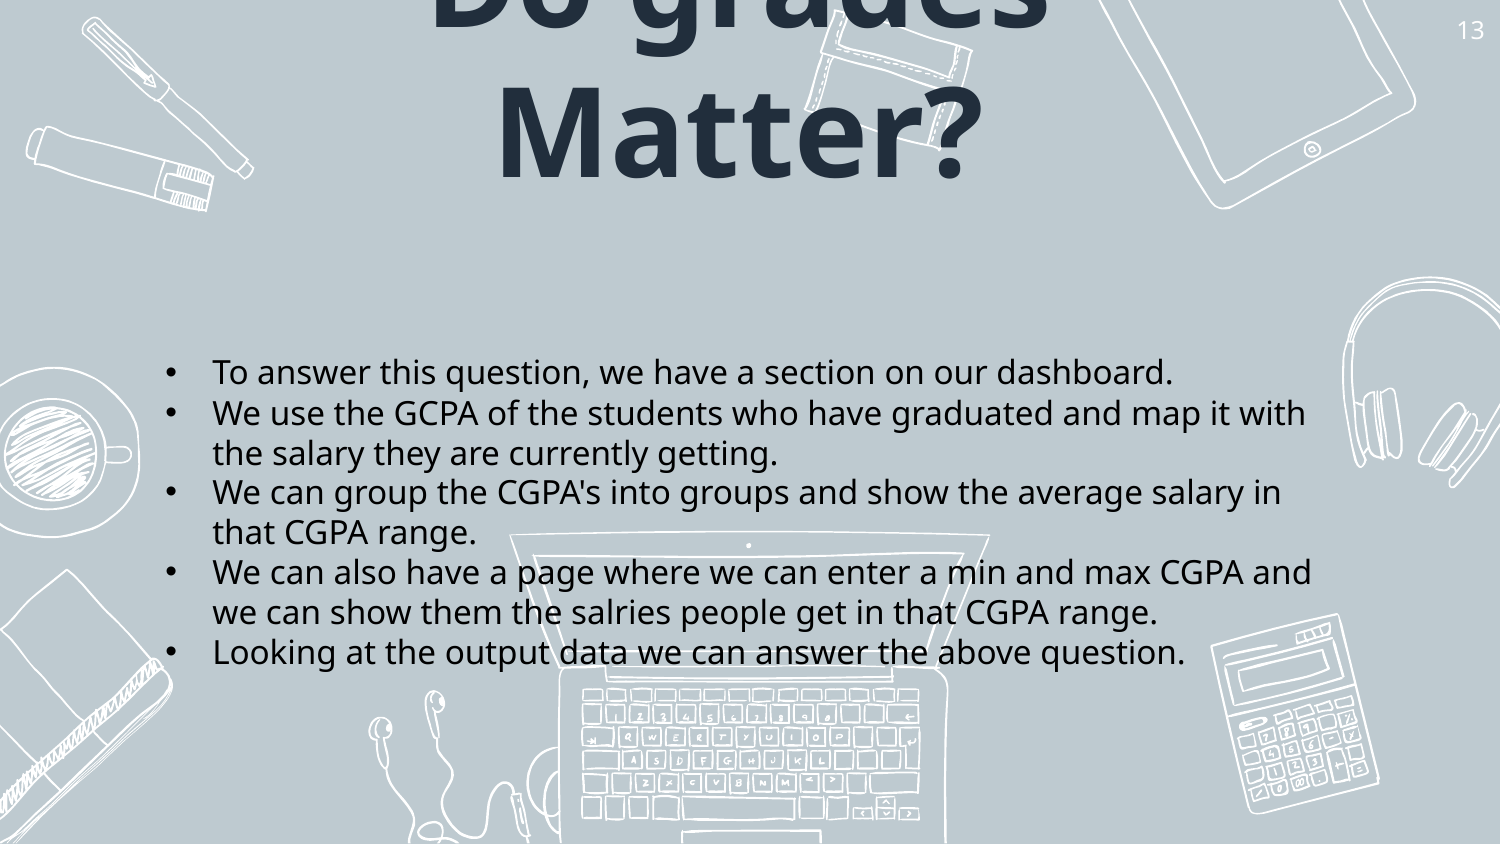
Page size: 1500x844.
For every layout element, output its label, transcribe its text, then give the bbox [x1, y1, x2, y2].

title Do grades Matter? [244, 48, 1234, 218]
text_box To answer this question, we have a section on our dashboard. We use the GCPA of the students who have graduated and map it with the salary they are currently getting. We can group the CGPA's into groups and show the average salary in that CGPA range. We can also have a page where we can enter a min and max CGPA and we can show them the salries people get in that CGPA range. Looking at the output data we can answer the above question. [150, 344, 1350, 719]
slide_number 13 [1435, 0, 1500, 53]
